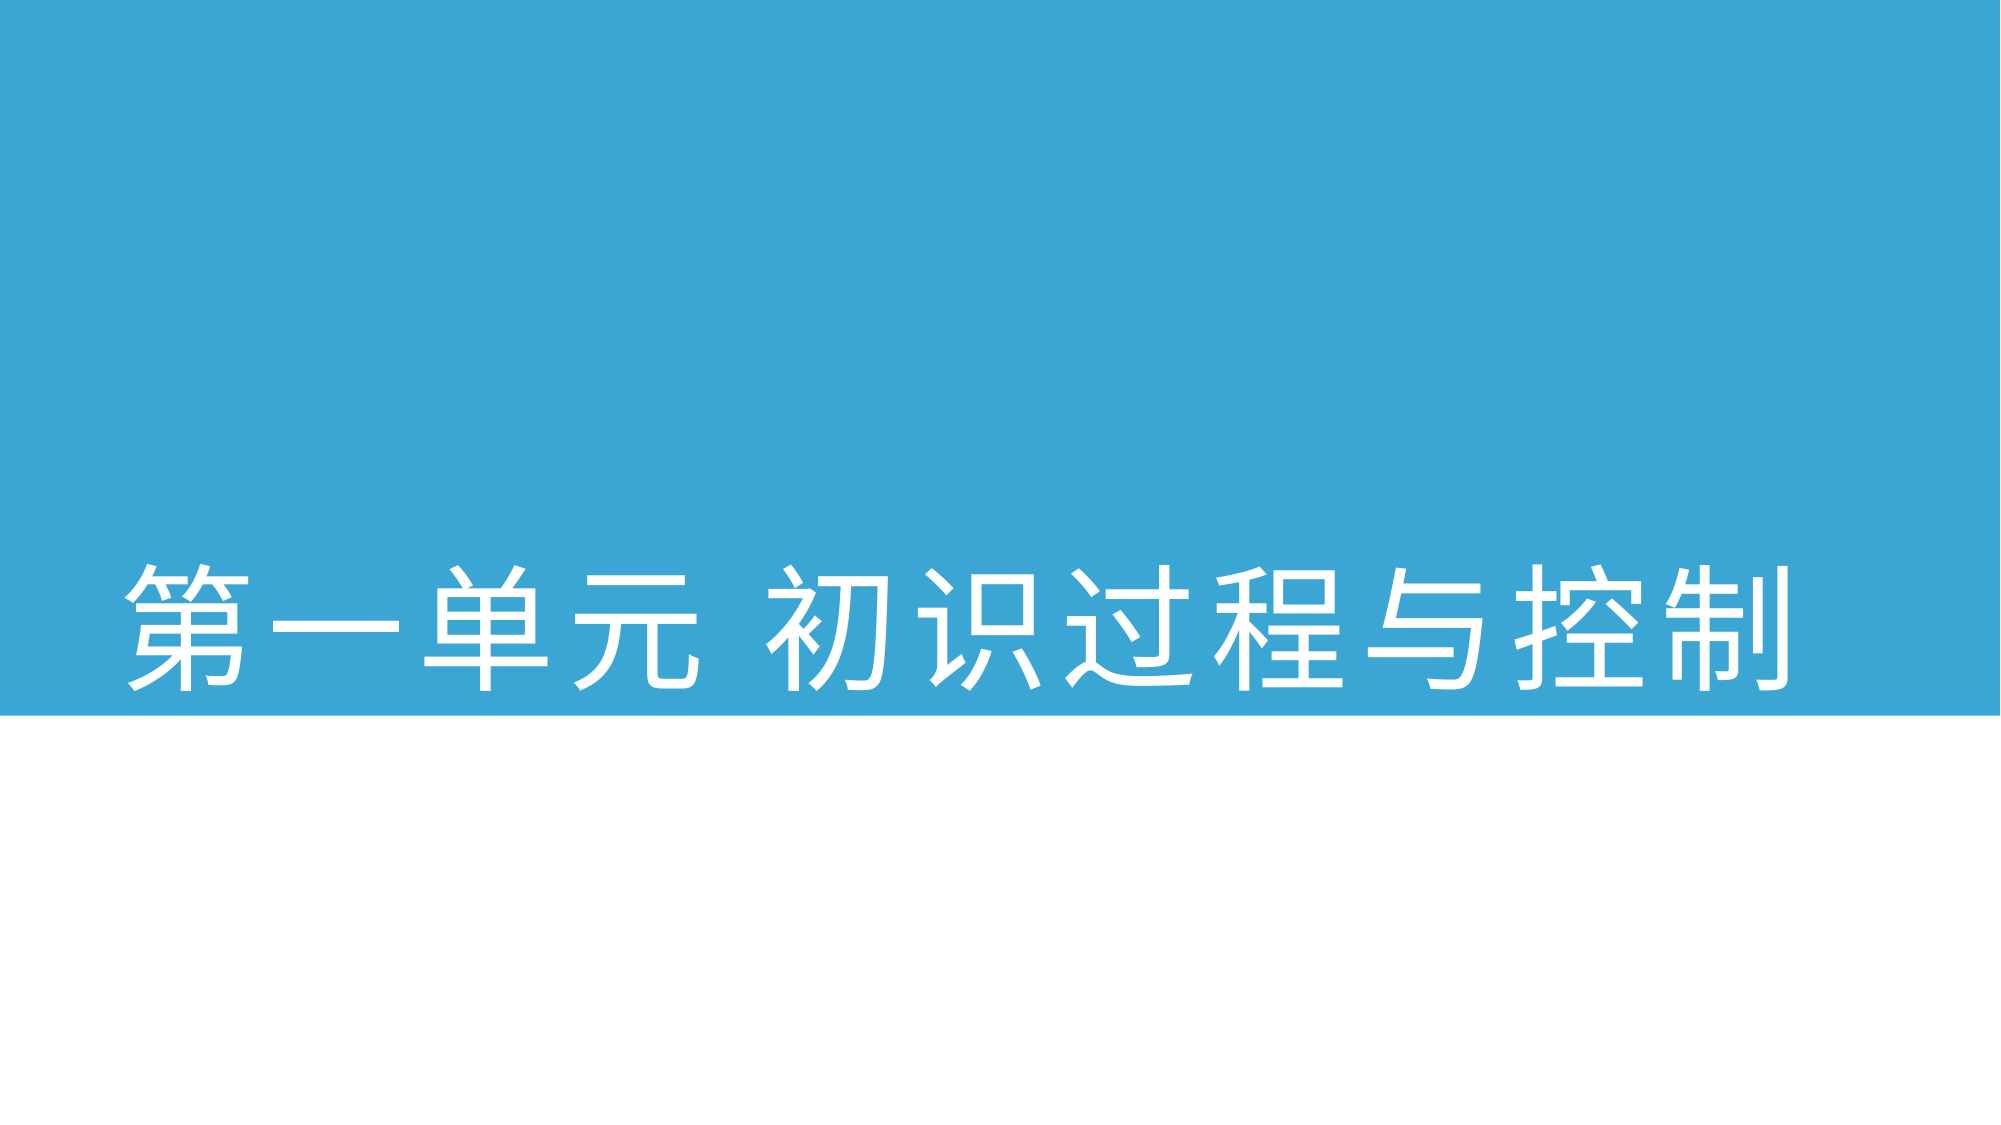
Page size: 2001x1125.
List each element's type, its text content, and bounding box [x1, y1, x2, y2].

text_box [0, 0, 2000, 717]
text_box 第一单元 初识过程与控制 [103, 502, 1814, 716]
